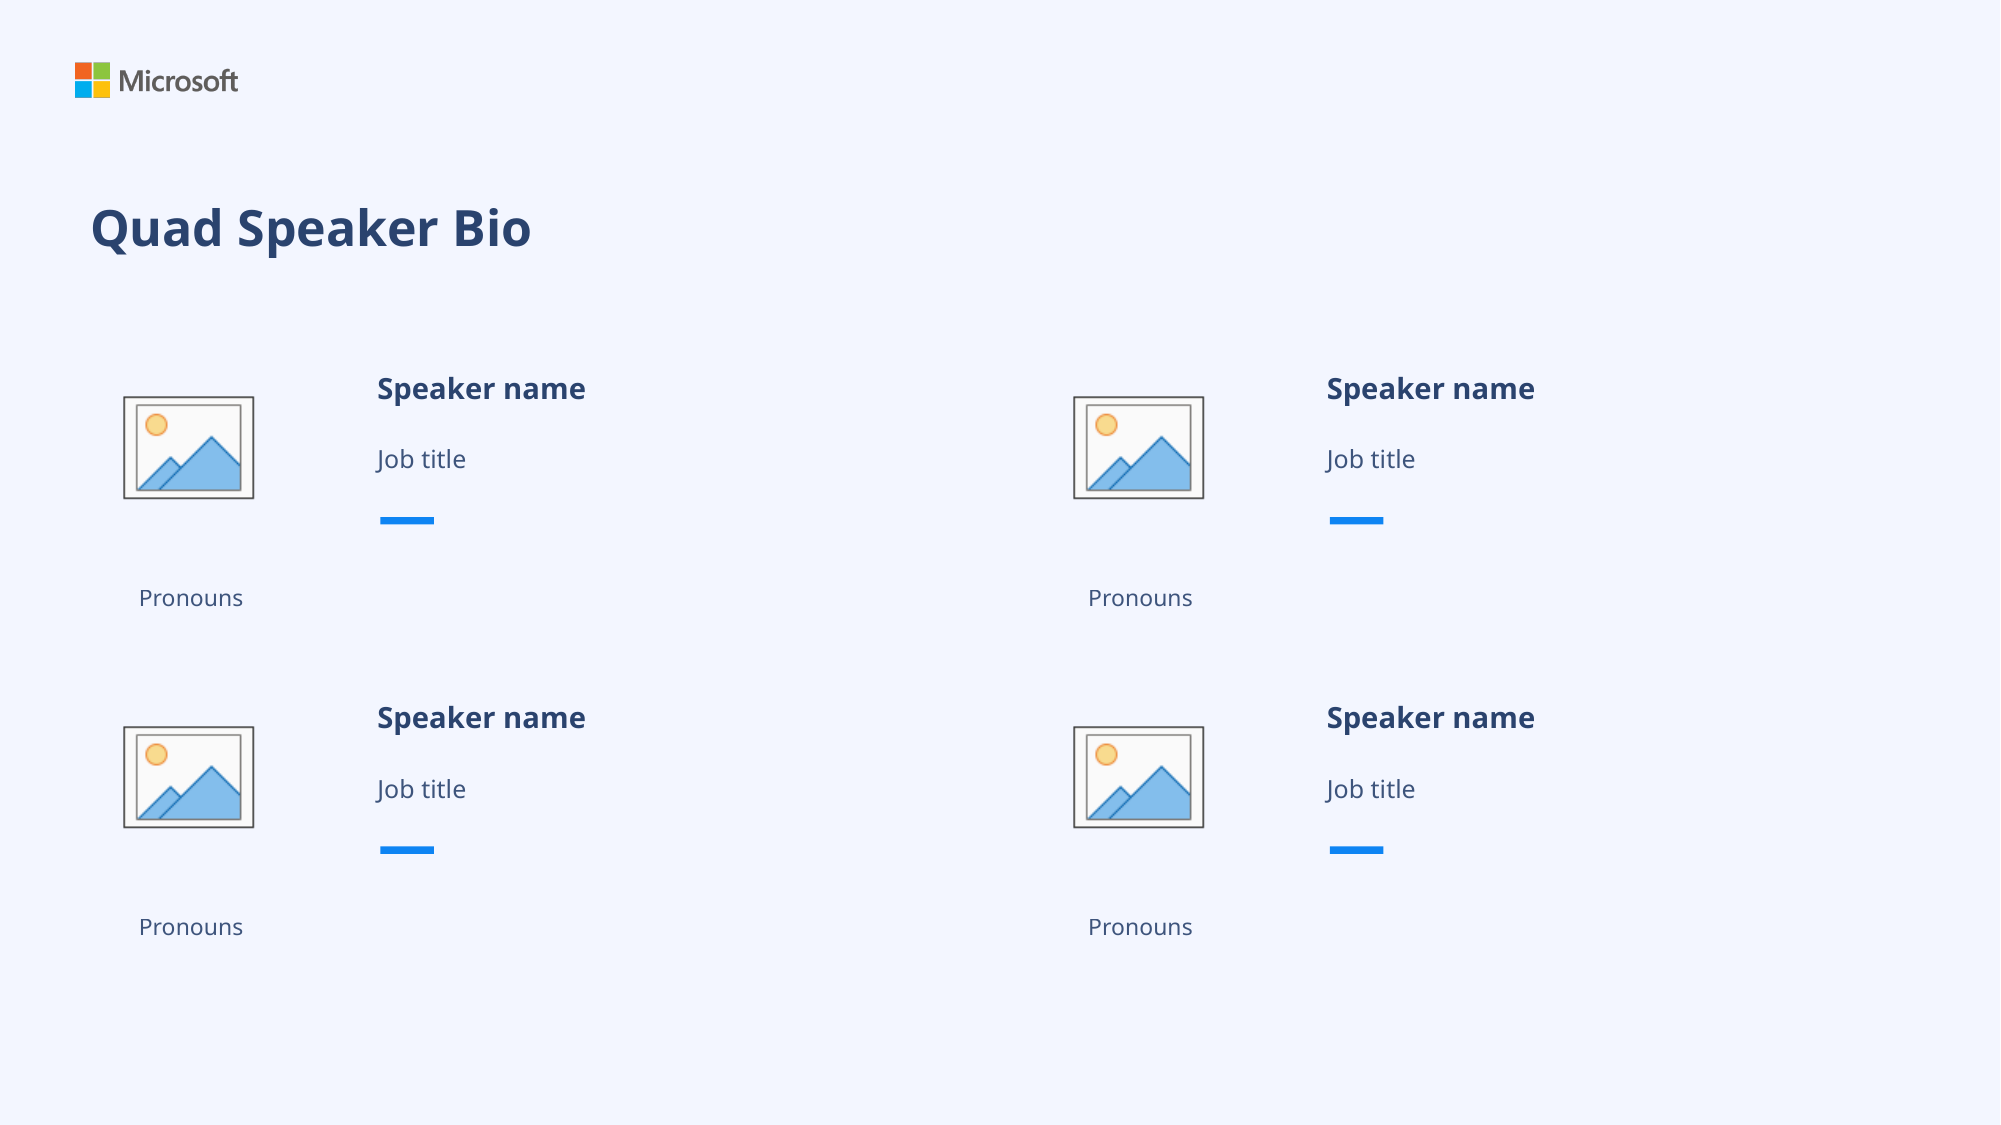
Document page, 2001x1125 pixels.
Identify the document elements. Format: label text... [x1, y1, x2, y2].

picture [74, 334, 304, 563]
list Speaker name [362, 344, 977, 416]
picture [75, 48, 238, 112]
picture [74, 663, 304, 892]
list Speaker name [362, 674, 977, 745]
list Job title [362, 750, 977, 822]
list Job title [362, 421, 977, 492]
title Quad Speaker Bio [75, 184, 1925, 278]
list Pronouns [1028, 892, 1253, 951]
list Pronouns [78, 892, 304, 951]
list Pronouns [78, 563, 304, 622]
list Speaker name [1311, 674, 1926, 745]
picture [1024, 334, 1253, 563]
list Speaker name [1311, 344, 1926, 416]
list Pronouns [1028, 563, 1253, 622]
picture [1024, 663, 1253, 892]
list Job title [1311, 750, 1926, 822]
list Job title [1311, 421, 1926, 492]
